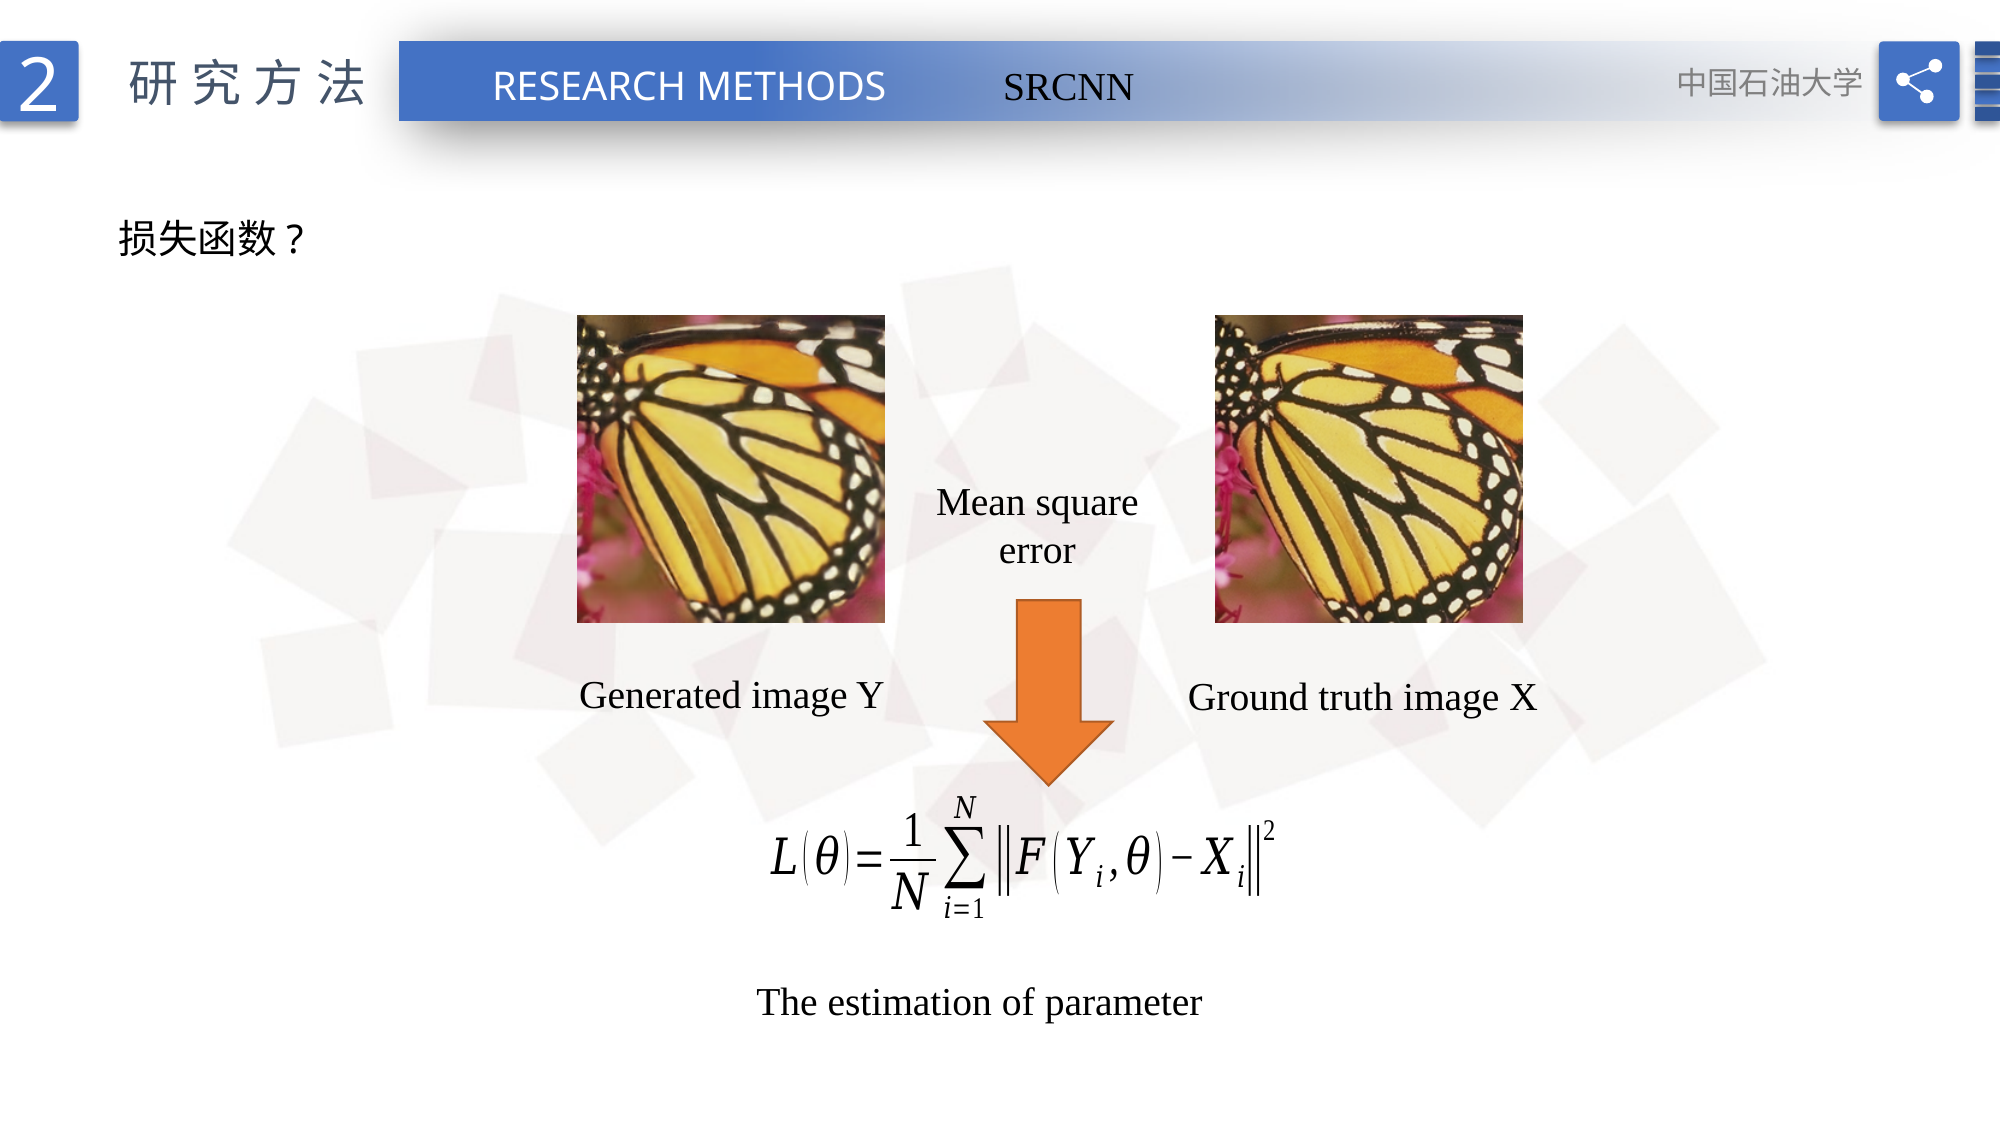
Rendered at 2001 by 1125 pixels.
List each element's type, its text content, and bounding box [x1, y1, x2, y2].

text_box Ground truth image X [1173, 663, 1566, 727]
text_box [982, 599, 1115, 787]
text_box SRCNN [988, 53, 1164, 116]
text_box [1522, 41, 2000, 121]
picture [0, 0, 2001, 1125]
text_box 研究方法 [113, 43, 382, 119]
text_box Mean square error [917, 468, 1158, 579]
text_box RESEARCH METHODS [476, 53, 902, 116]
text_box 2 [0, 39, 80, 123]
text_box Generated image Y [564, 661, 900, 724]
text_box 损失函数? [104, 206, 319, 270]
text_box [399, 40, 2000, 122]
